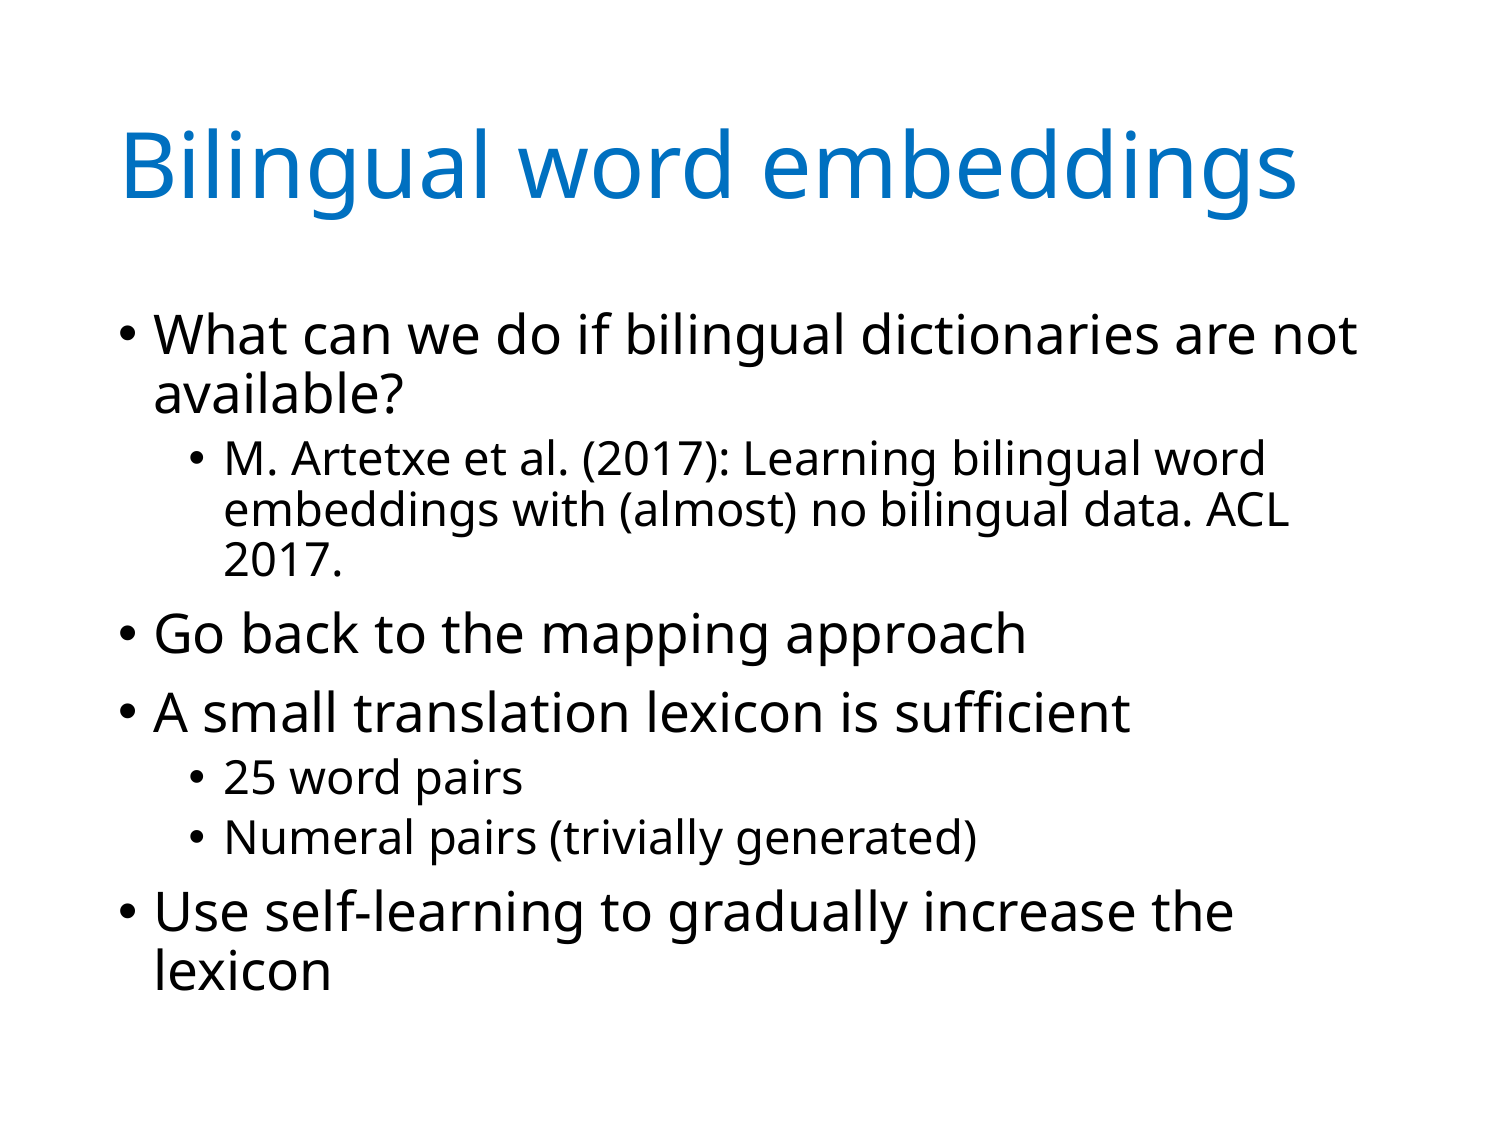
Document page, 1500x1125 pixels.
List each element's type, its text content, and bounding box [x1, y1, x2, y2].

title Bilingual word embeddings [103, 59, 1397, 278]
list What can we do if bilingual dictionaries are not available? M. Artetxe et al. (2017): Learning bilingual word embeddings with (almost) no bilingual data. ACL 2017. Go back to the mapping approach A small translation lexicon is sufficient 25 word pairs Numeral pairs (trivially generated) Use self-learning to gradually increase the lexicon [103, 299, 1397, 1014]
